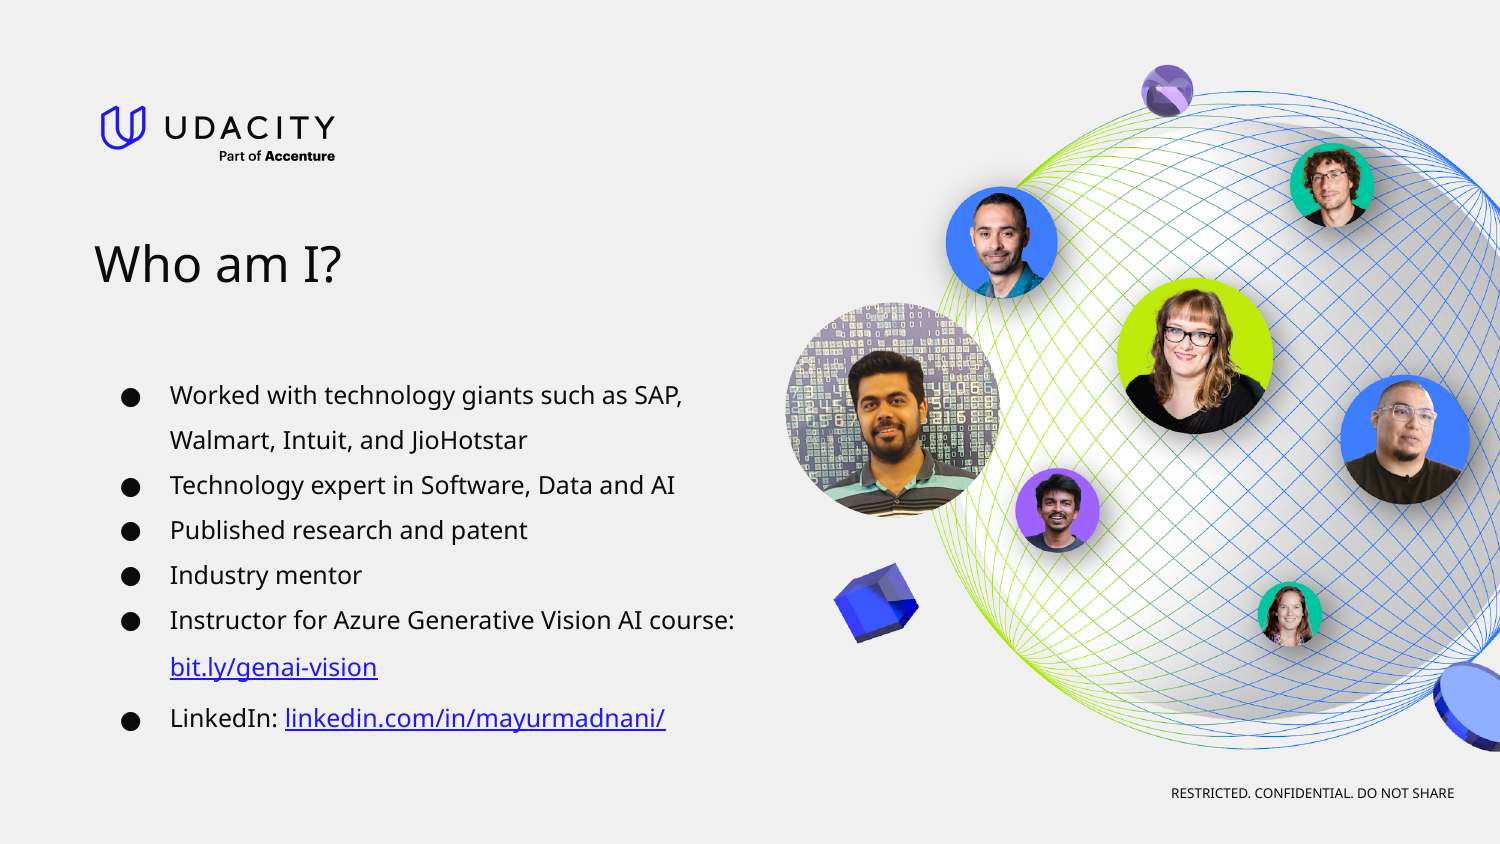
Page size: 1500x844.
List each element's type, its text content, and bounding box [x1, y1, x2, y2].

subtitle Worked with technology giants such as SAP, Walmart, Intuit, and JioHotstar Technology expert in Software, Data and AI Published research and patent Industry mentor Instructor for Azure Generative Vision AI course: bit.ly/genai-vision LinkedIn: linkedin.com/in/mayurmadnani/ [94, 364, 753, 782]
picture [0, 0, 1500, 844]
title Who am I? [94, 193, 753, 333]
